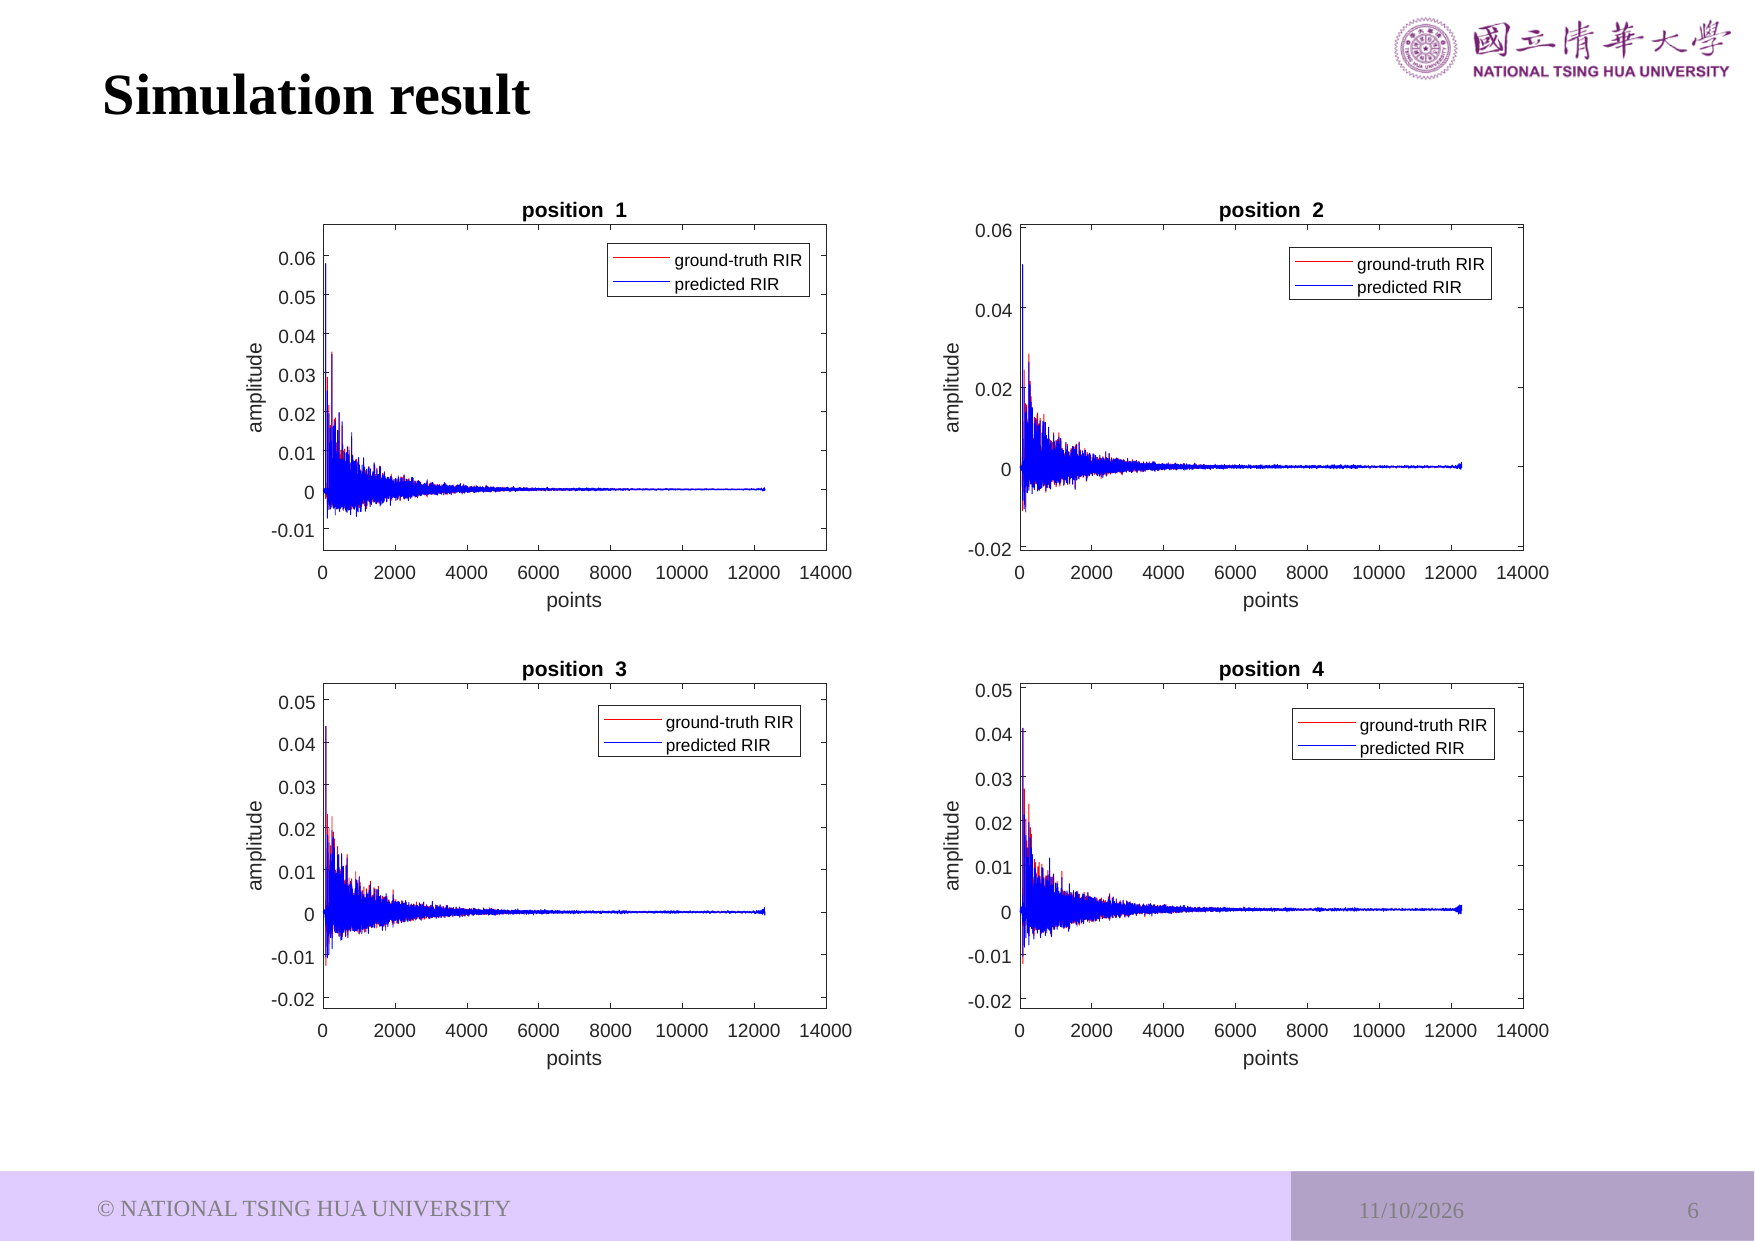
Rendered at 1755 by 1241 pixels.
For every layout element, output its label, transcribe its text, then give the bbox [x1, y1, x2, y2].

footer © NATIONAL TSING HUA UNIVERSITY [82, 1177, 562, 1236]
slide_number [1343, 1180, 1551, 1239]
picture [0, 1171, 1291, 1241]
title Simulation result [87, 35, 1257, 140]
picture [110, 151, 1693, 1118]
slide_number 6 [1577, 1180, 1714, 1239]
picture [1388, 2, 1755, 95]
